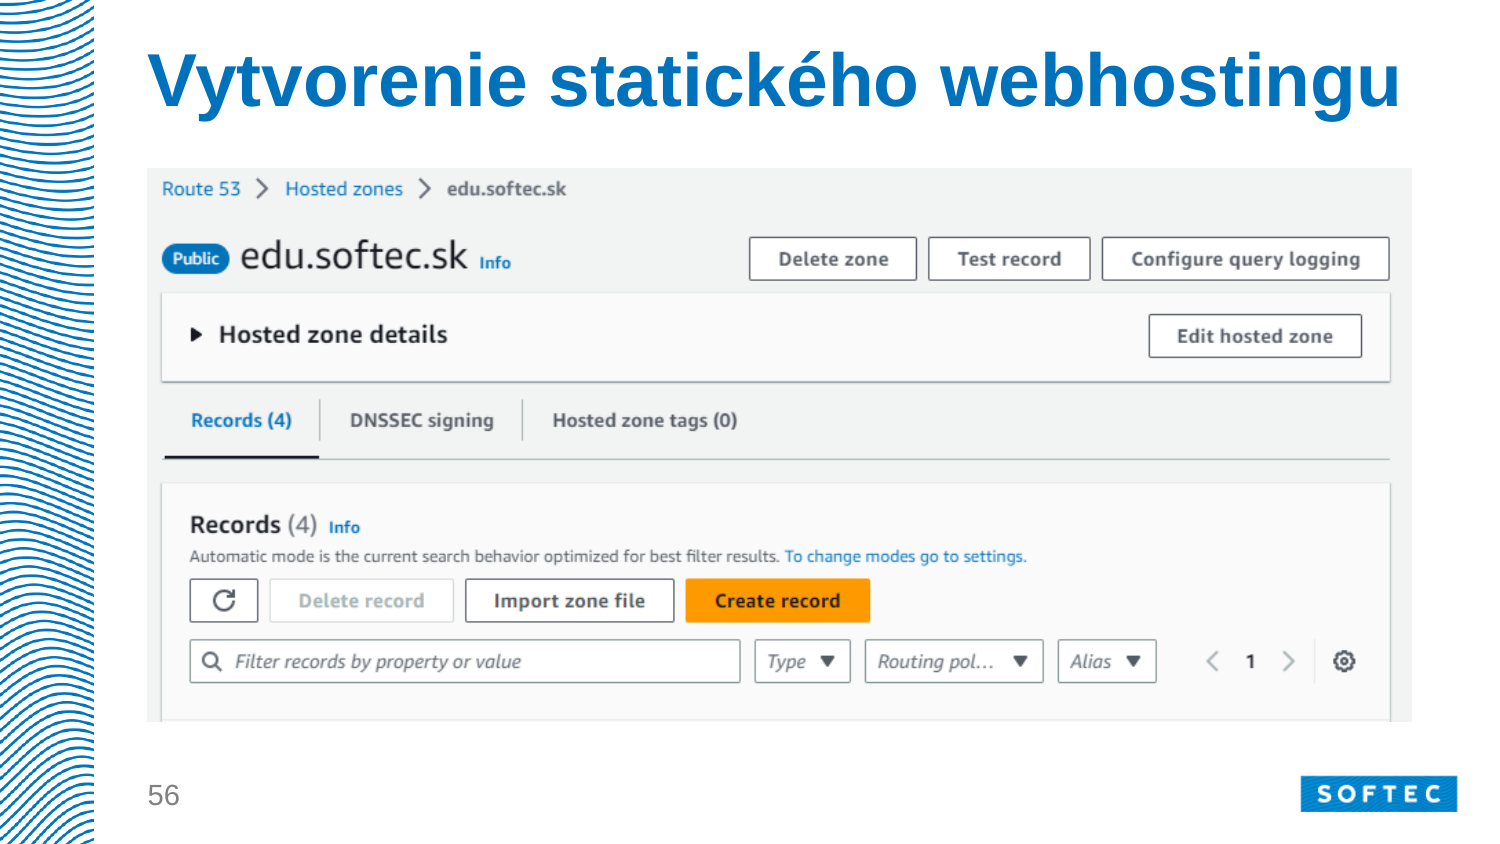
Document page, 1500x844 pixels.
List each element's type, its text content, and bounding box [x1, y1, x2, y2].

title Vytvorenie statického webhostingu [147, 41, 1412, 124]
picture [147, 168, 1412, 723]
picture [0, 0, 94, 844]
picture [1297, 772, 1500, 844]
